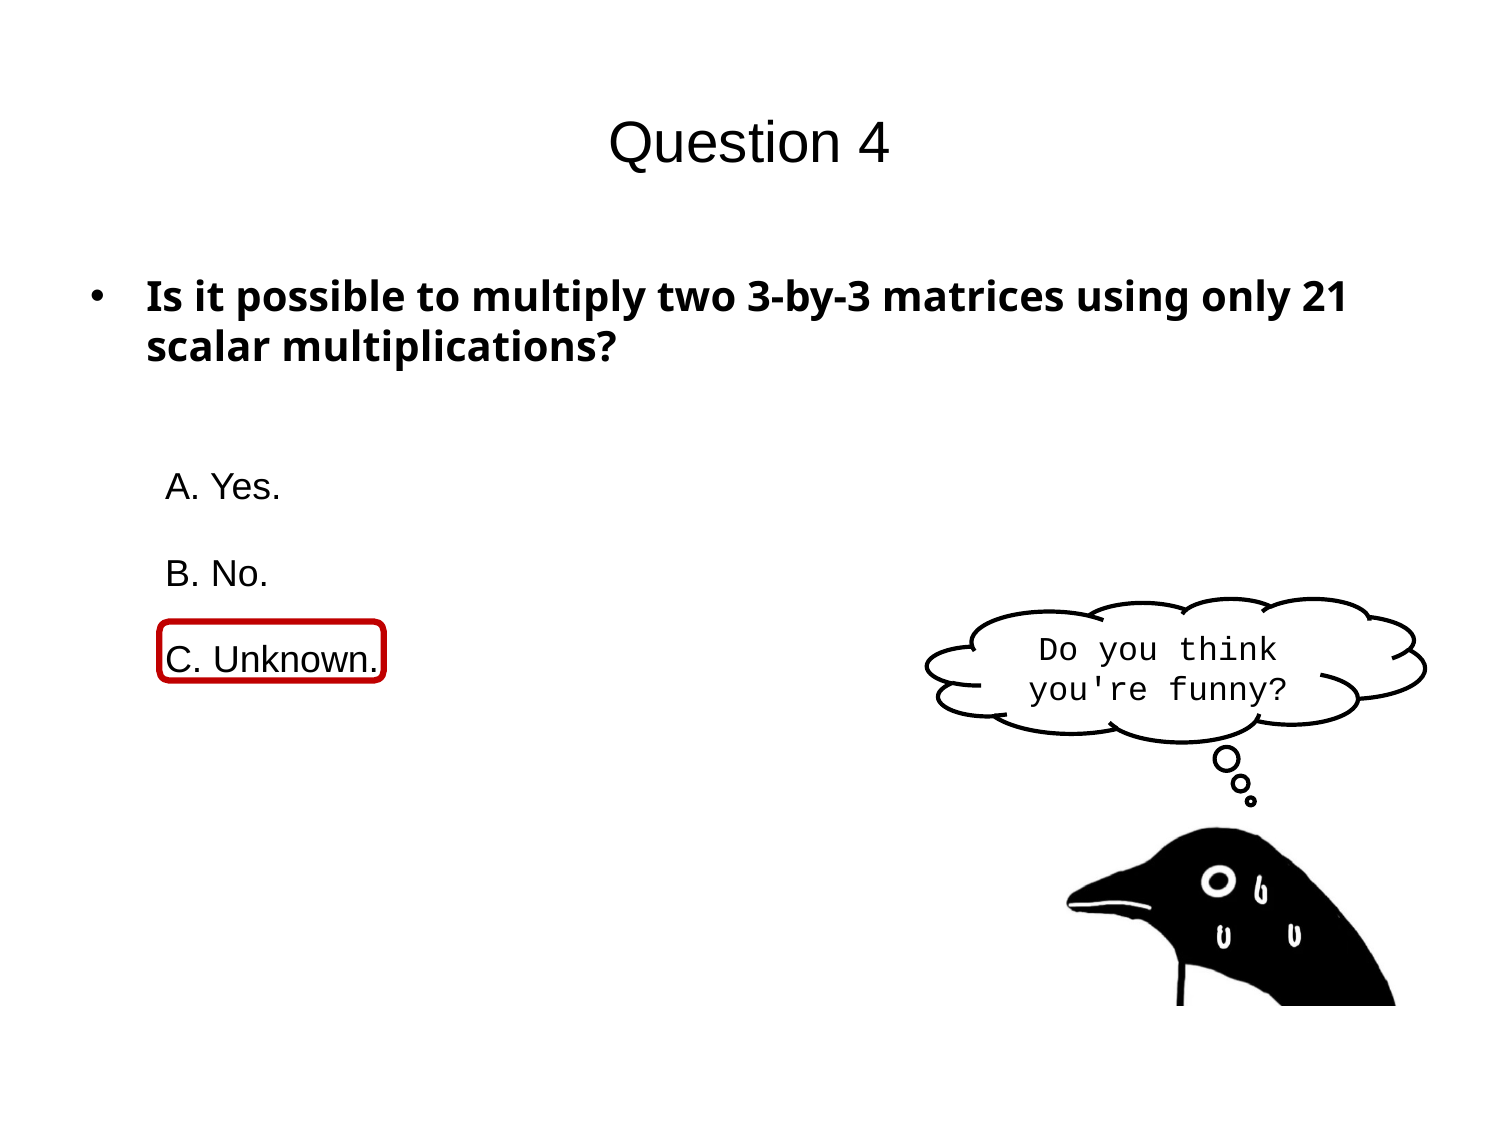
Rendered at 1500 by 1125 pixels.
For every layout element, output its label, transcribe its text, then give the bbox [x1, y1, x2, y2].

text_box [157, 619, 386, 683]
list Is it possible to multiply two 3-by-3 matrices using only 21 scalar multiplications? A. Yes. B. No. C. Unknown. [74, 262, 1426, 1006]
title Question 4 [74, 44, 1426, 233]
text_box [926, 598, 1426, 1007]
